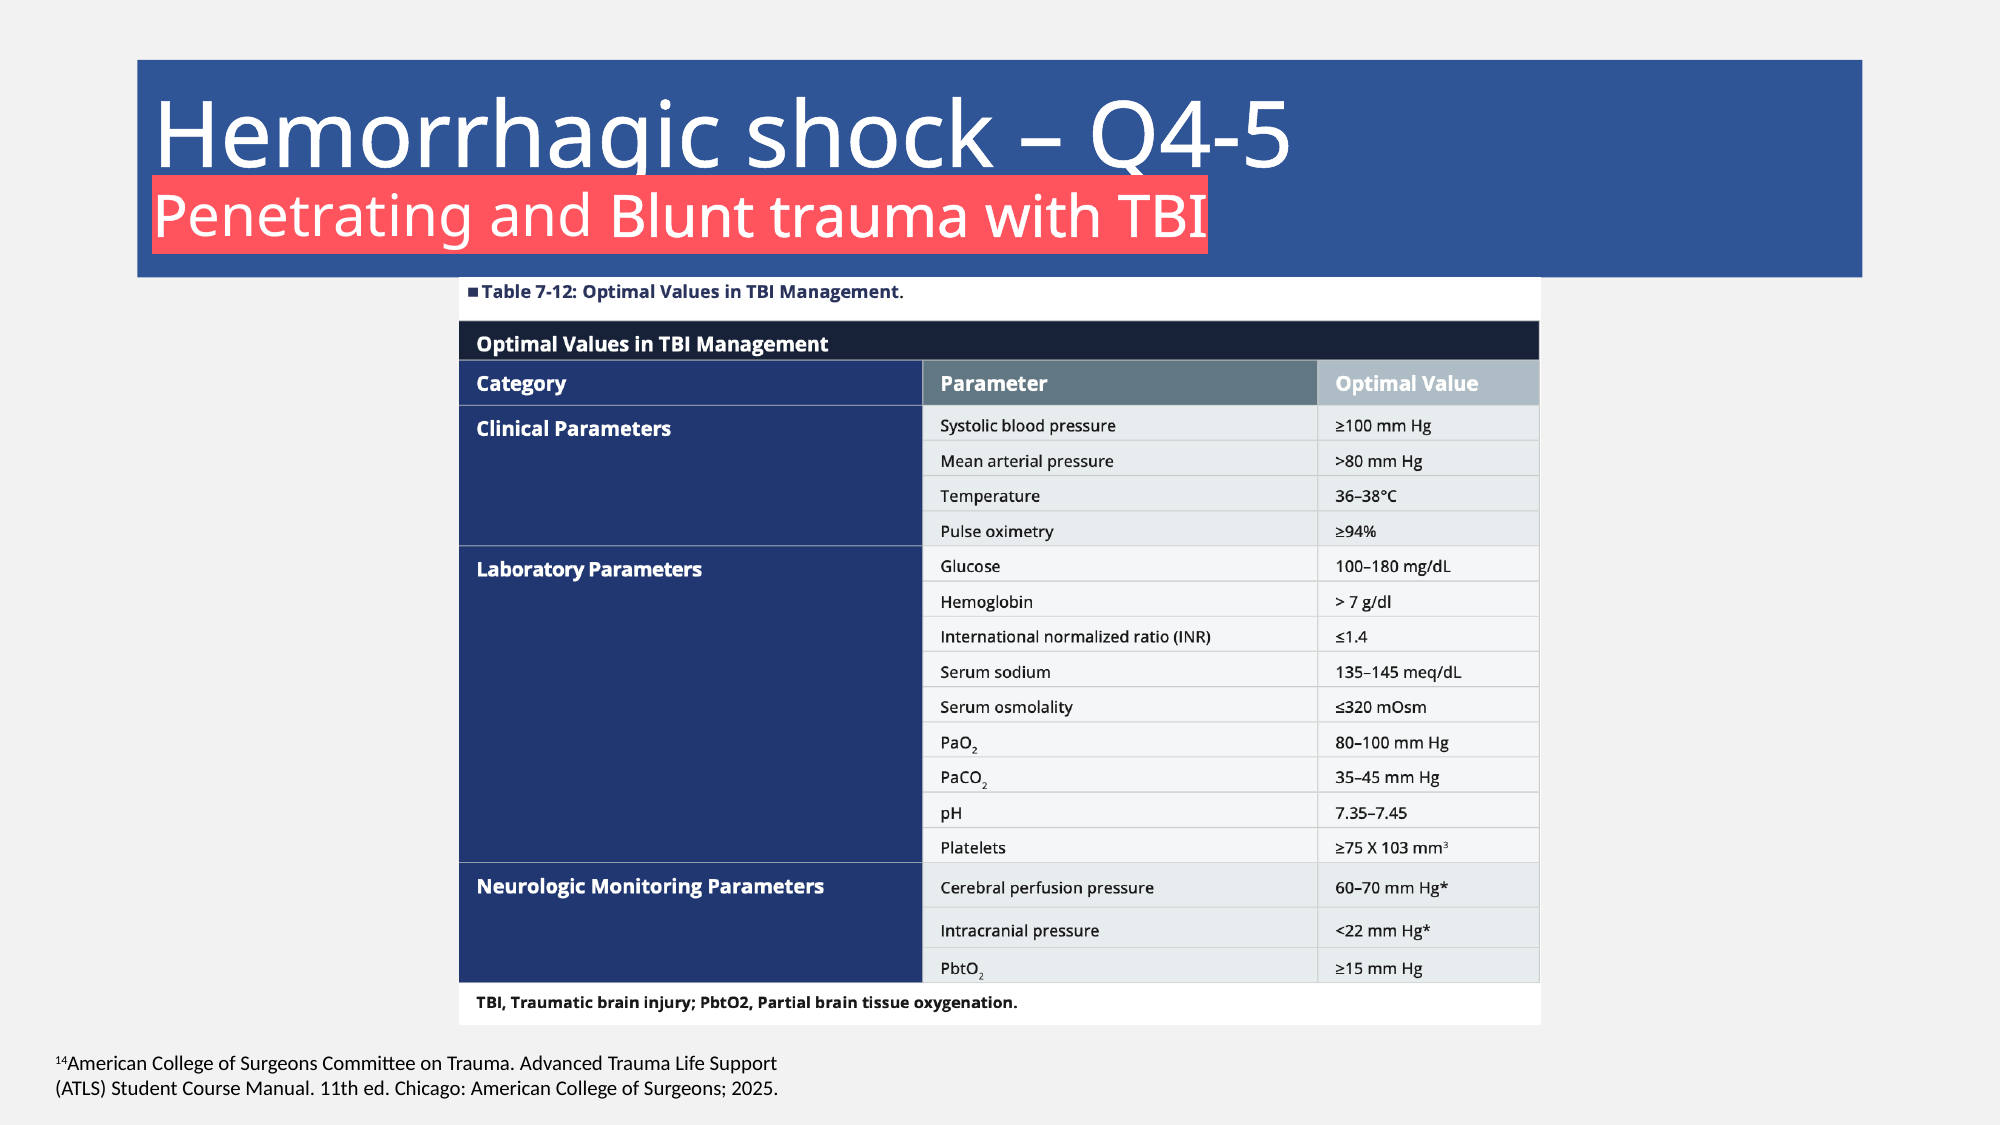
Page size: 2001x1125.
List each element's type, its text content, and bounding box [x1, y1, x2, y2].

title Hemorrhagic shock – Q4-5 Penetrating and Blunt trauma with TBI [137, 59, 1863, 278]
picture [458, 277, 1541, 1025]
text_box 14American College of Surgeons Committee on Trauma. Advanced Trauma Life Support (ATLS) Student Course Manual. 11th ed. Chicago: American College of Surgeons; 2025. [40, 1042, 839, 1108]
